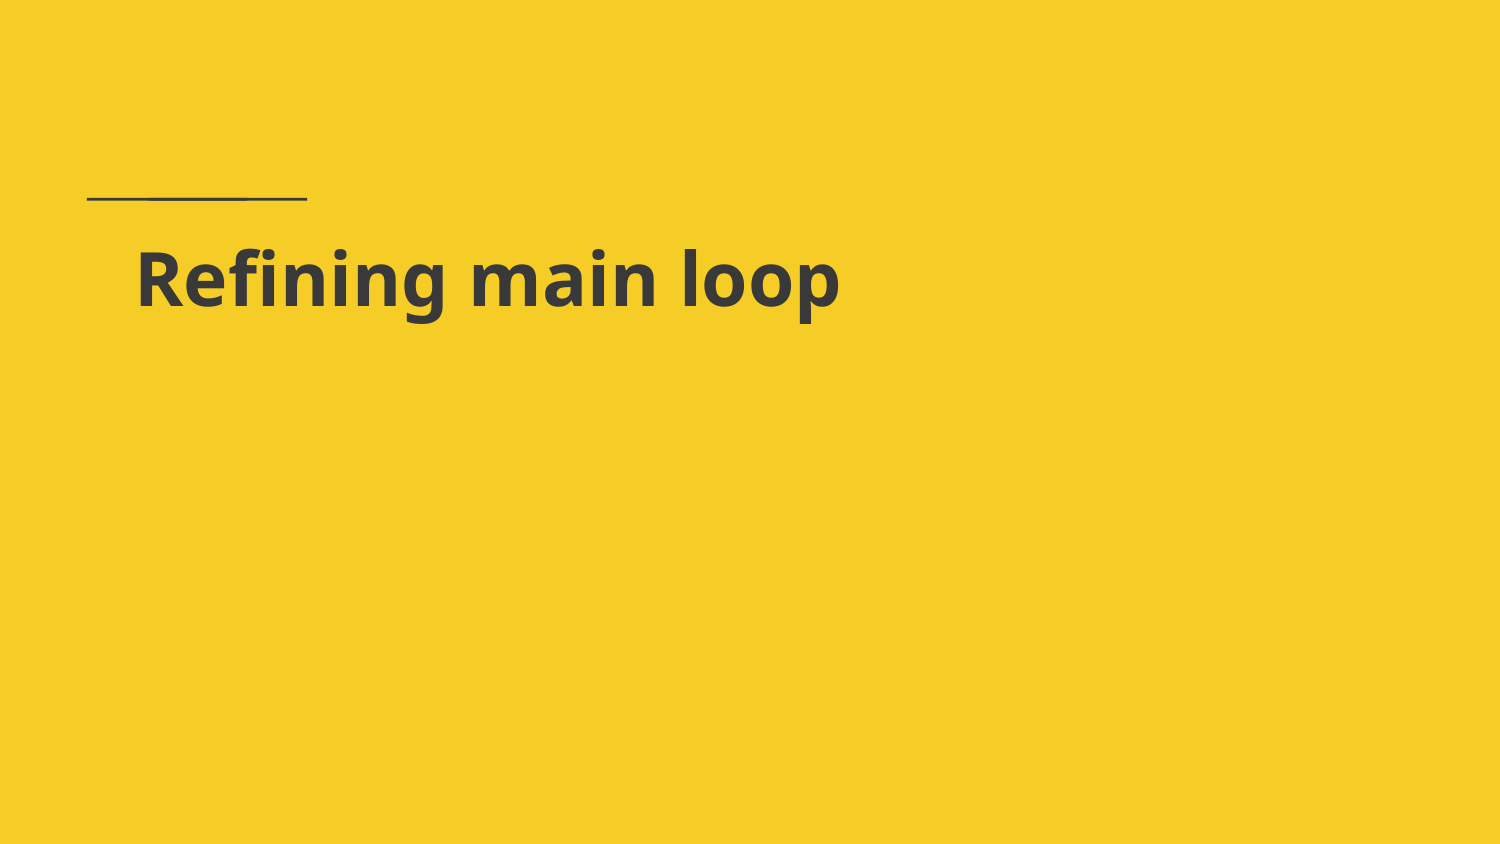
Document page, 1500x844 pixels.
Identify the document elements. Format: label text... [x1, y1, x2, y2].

title Refining main loop [119, 216, 1381, 466]
